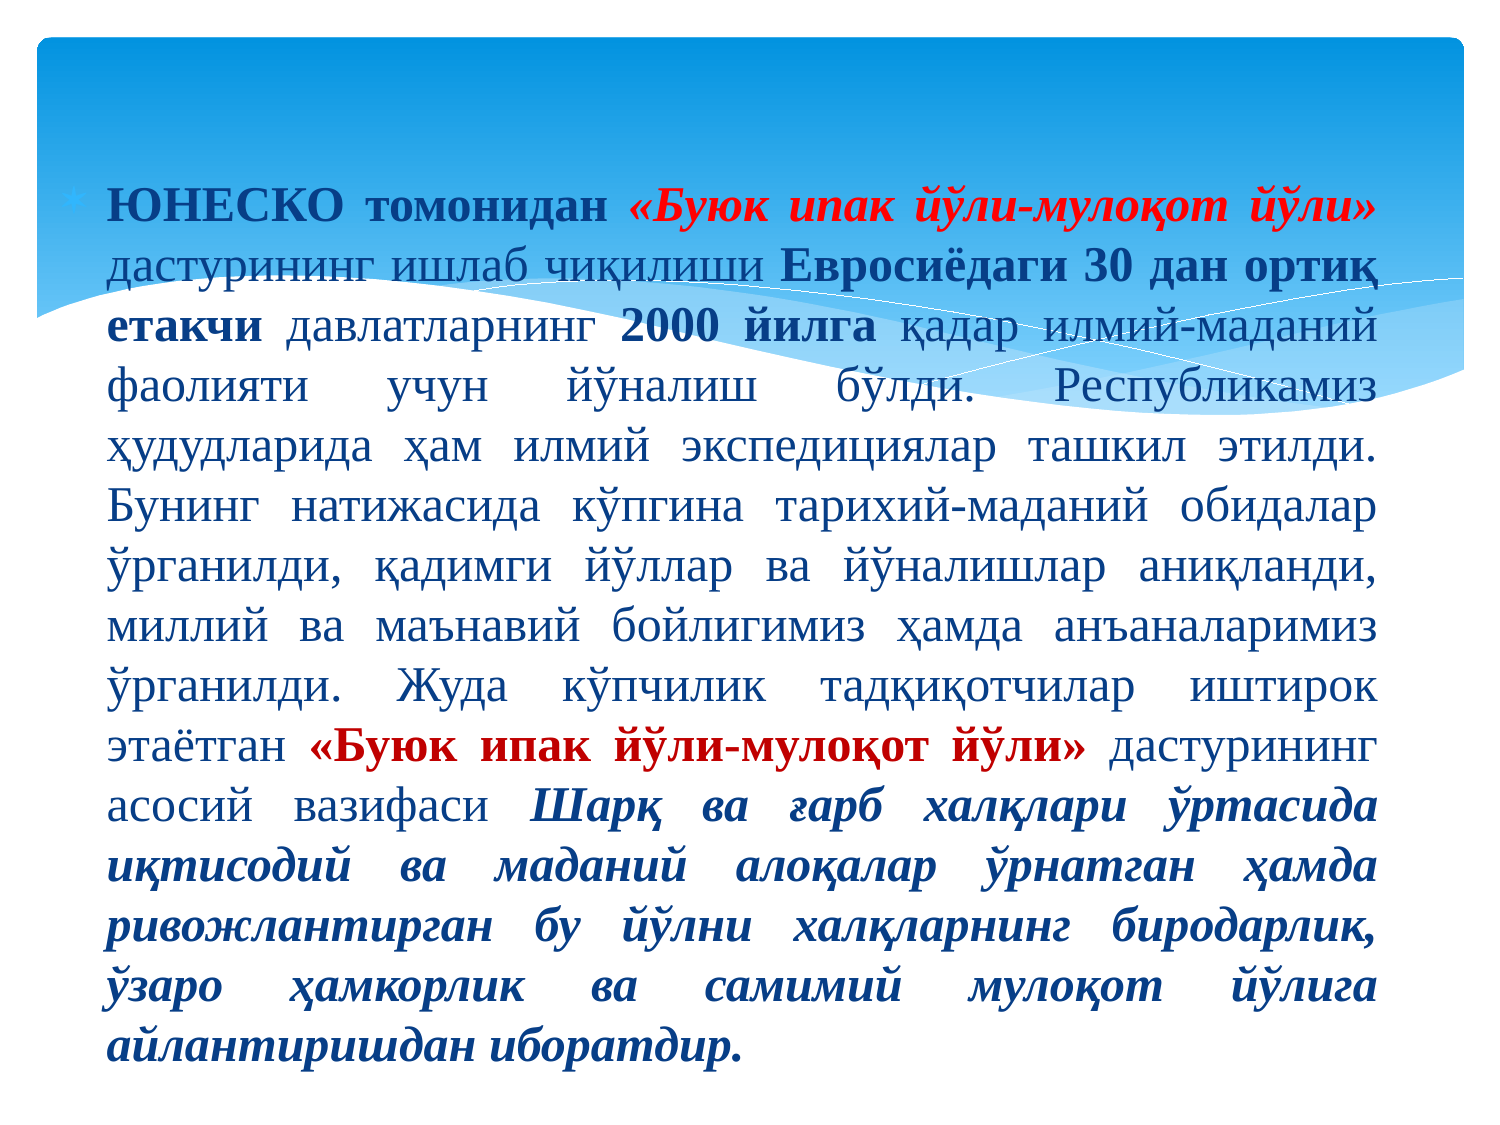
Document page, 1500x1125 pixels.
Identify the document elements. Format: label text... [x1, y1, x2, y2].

list ЮНЕСКО томонидан «Буюк ипак йўли-мулоқот йўли» дастурининг ишлаб чиқилиши Евросиёдаги 30 дан ортиқ етакчи давлатларнинг 2000 йилга қадар илмий-маданий фаолияти учун йўналиш бўлди. Республикамиз ҳудудларида ҳам илмий экспедициялар ташкил этилди. Бунинг натижасида кўпгина тарихий-маданий обидалар ўрганилди, қадимги йўллар ва йўналишлар аниқланди, миллий ва маънавий бойлигимиз ҳамда анъаналаримиз ўрганилди. Жуда кўпчилик тадқиқотчилар иштирок этаётган «Буюк ипак йўли-мулоқот йўли» дастурининг асосий вазифаси Шарқ ва ғарб халқлари ўртасида иқтисодий ва маданий алоқалар ўрнатган ҳамда ривожлантирган бу йўлни халқларнинг биродарлик, ўзаро ҳамкорлик ва самимий мулоқот йўлига айлантиришдан иборатдир. [46, 164, 1394, 977]
